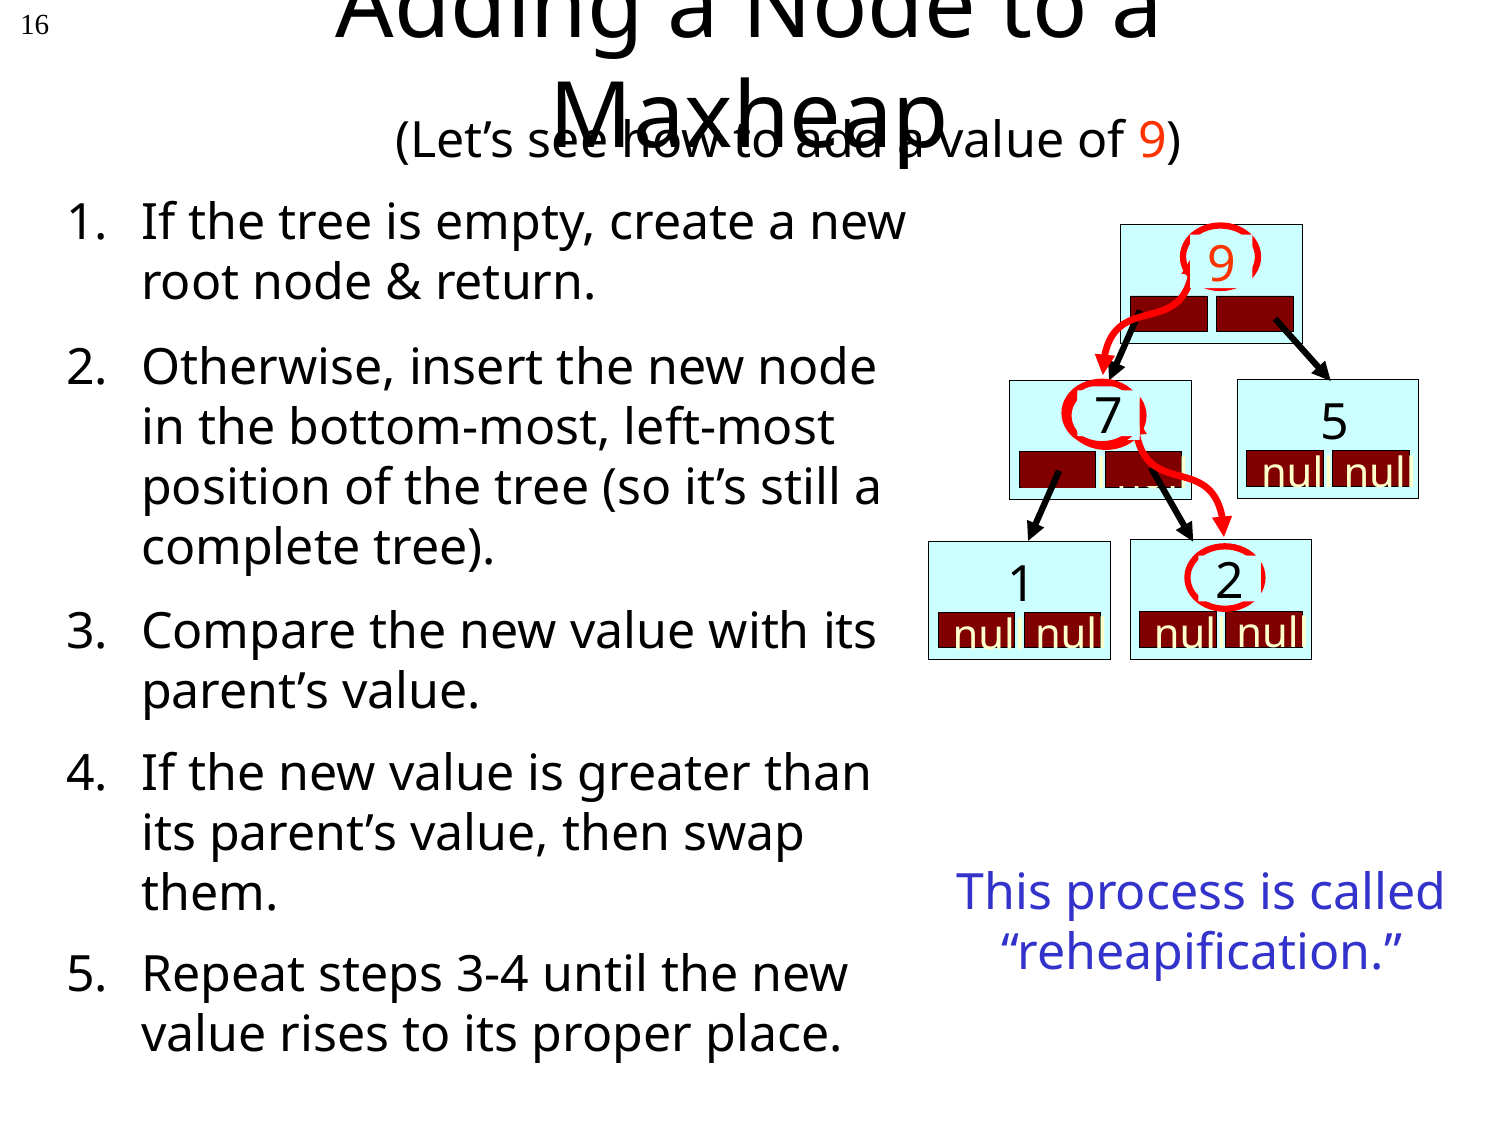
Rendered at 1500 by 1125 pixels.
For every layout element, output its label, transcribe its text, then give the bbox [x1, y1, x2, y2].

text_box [1064, 225, 1259, 445]
text_box If the tree is empty, create a new root node & return. Otherwise, insert the new node in the bottom-most, left-most position of the tree (so it’s still a complete tree). [51, 182, 930, 583]
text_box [1068, 453, 1079, 610]
text_box This process is called “reheapification.” [911, 852, 1492, 987]
text_box Repeat steps 3-4 until the new value rises to its proper place. [51, 934, 917, 1069]
text_box Adding a Node to a Maxheap [112, 0, 1388, 150]
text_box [1009, 224, 1063, 452]
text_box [1259, 224, 1429, 506]
text_box Compare the new value with its parent’s value. [51, 591, 981, 811]
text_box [928, 453, 1110, 666]
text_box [1115, 453, 1322, 665]
slide_number 16 [0, 0, 65, 73]
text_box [1077, 450, 1262, 602]
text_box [1077, 234, 1253, 437]
text_box (Let’s see how to add a value of 9) [380, 99, 1197, 175]
text_box If the new value is greater than its parent’s value, then swap them. [51, 732, 933, 928]
